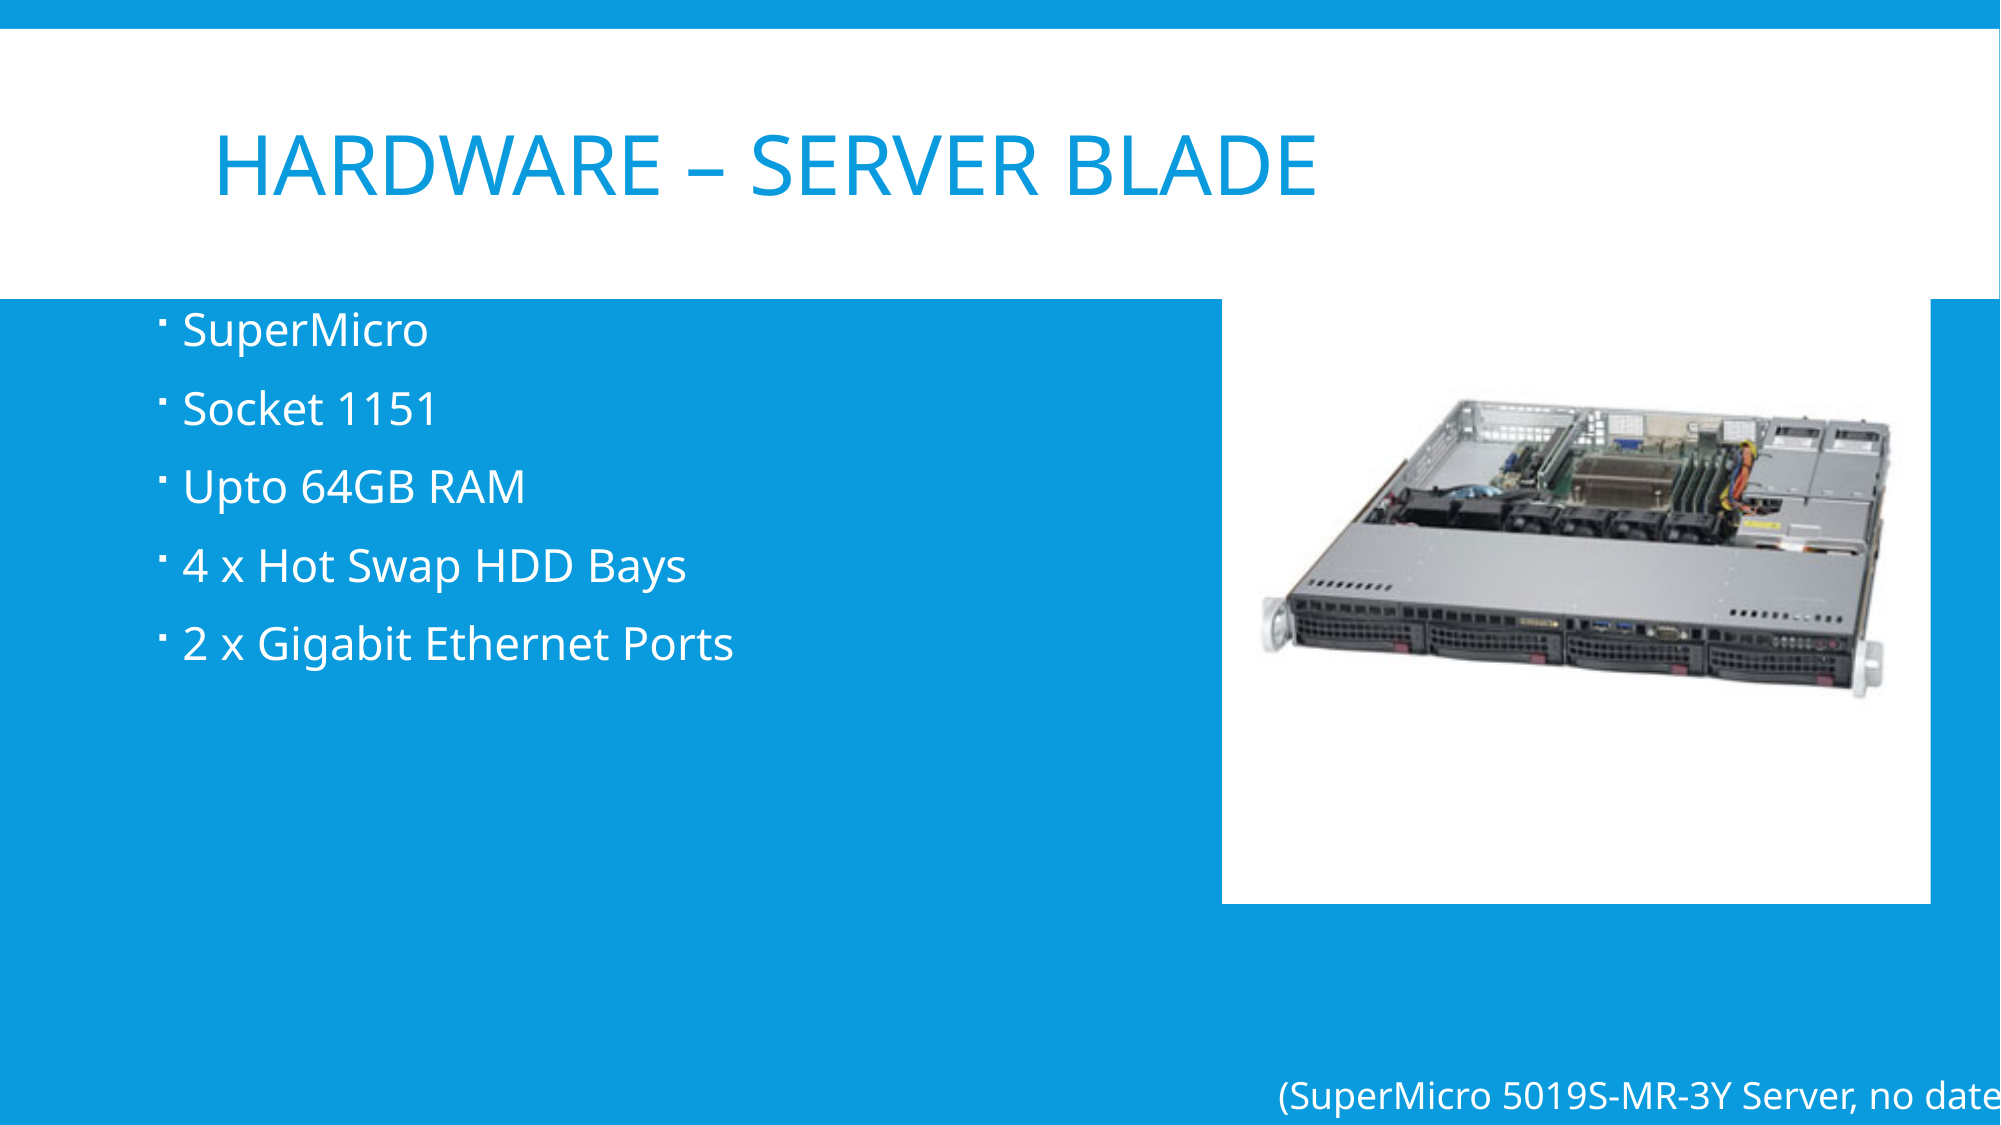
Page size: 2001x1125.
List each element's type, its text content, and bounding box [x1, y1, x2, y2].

text_box (SuperMicro 5019S-MR-3Y Server, no date) [1263, 1064, 2000, 1125]
list SuperMicro Socket 1151 Upto 64GB RAM 4 x Hot Swap HDD Bays 2 x Gigabit Ethernet Ports [137, 299, 992, 1014]
title Hardware – Server Blade [197, 46, 1803, 295]
picture [1221, 293, 1931, 903]
